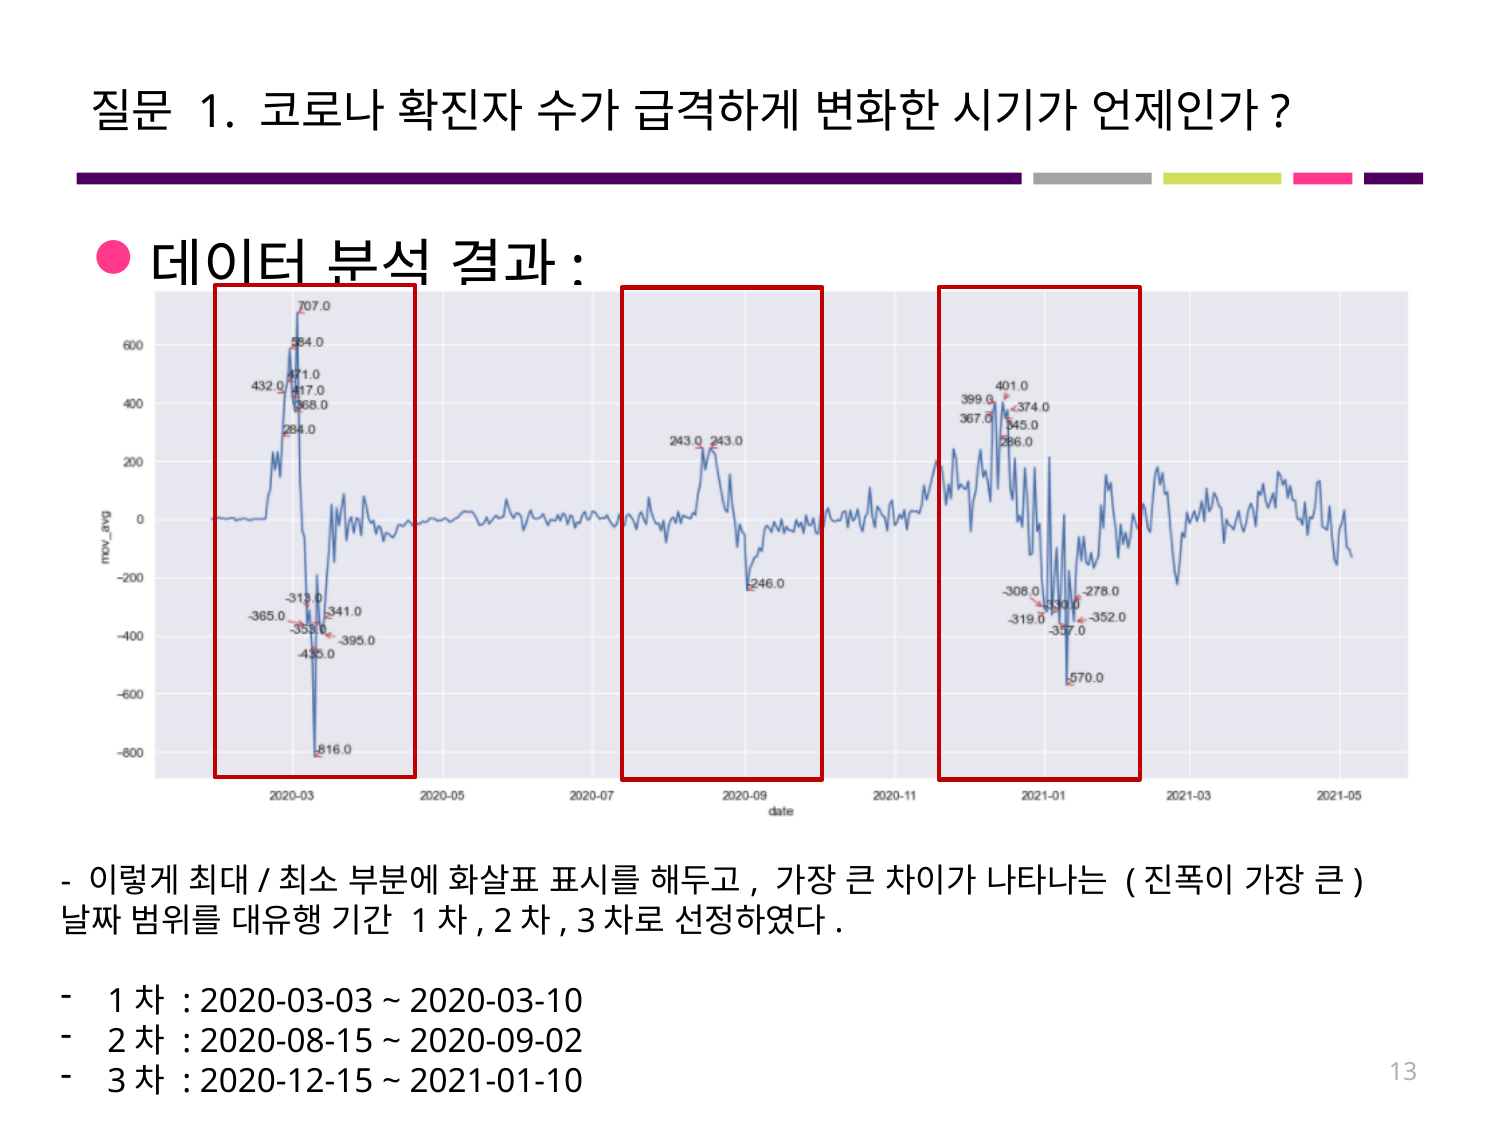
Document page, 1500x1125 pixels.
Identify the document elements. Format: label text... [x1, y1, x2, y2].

picture [76, 284, 1427, 827]
text_box - 이렇게 최대/최소 부분에 화살표 표시를 해두고, 가장 큰 차이가 나타나는 (진폭이 가장 큰) 날짜 범위를 대유행 기간 1차, 2차, 3차로 선정하였다. 1차 : 2020-03-03 ~ 2020-03-10 2차 : 2020-08-15 ~ 2020-09-02 3차 : 2020-12-15 ~ 2021-01-10 [45, 851, 1405, 1106]
title 질문 1. 코로나 확진자 수가 급격하게 변화한 시기가 언제인가? [75, 45, 1425, 173]
slide_number 13 [1380, 832, 1425, 1125]
list 데이터 분석 결과: [76, 208, 1427, 284]
